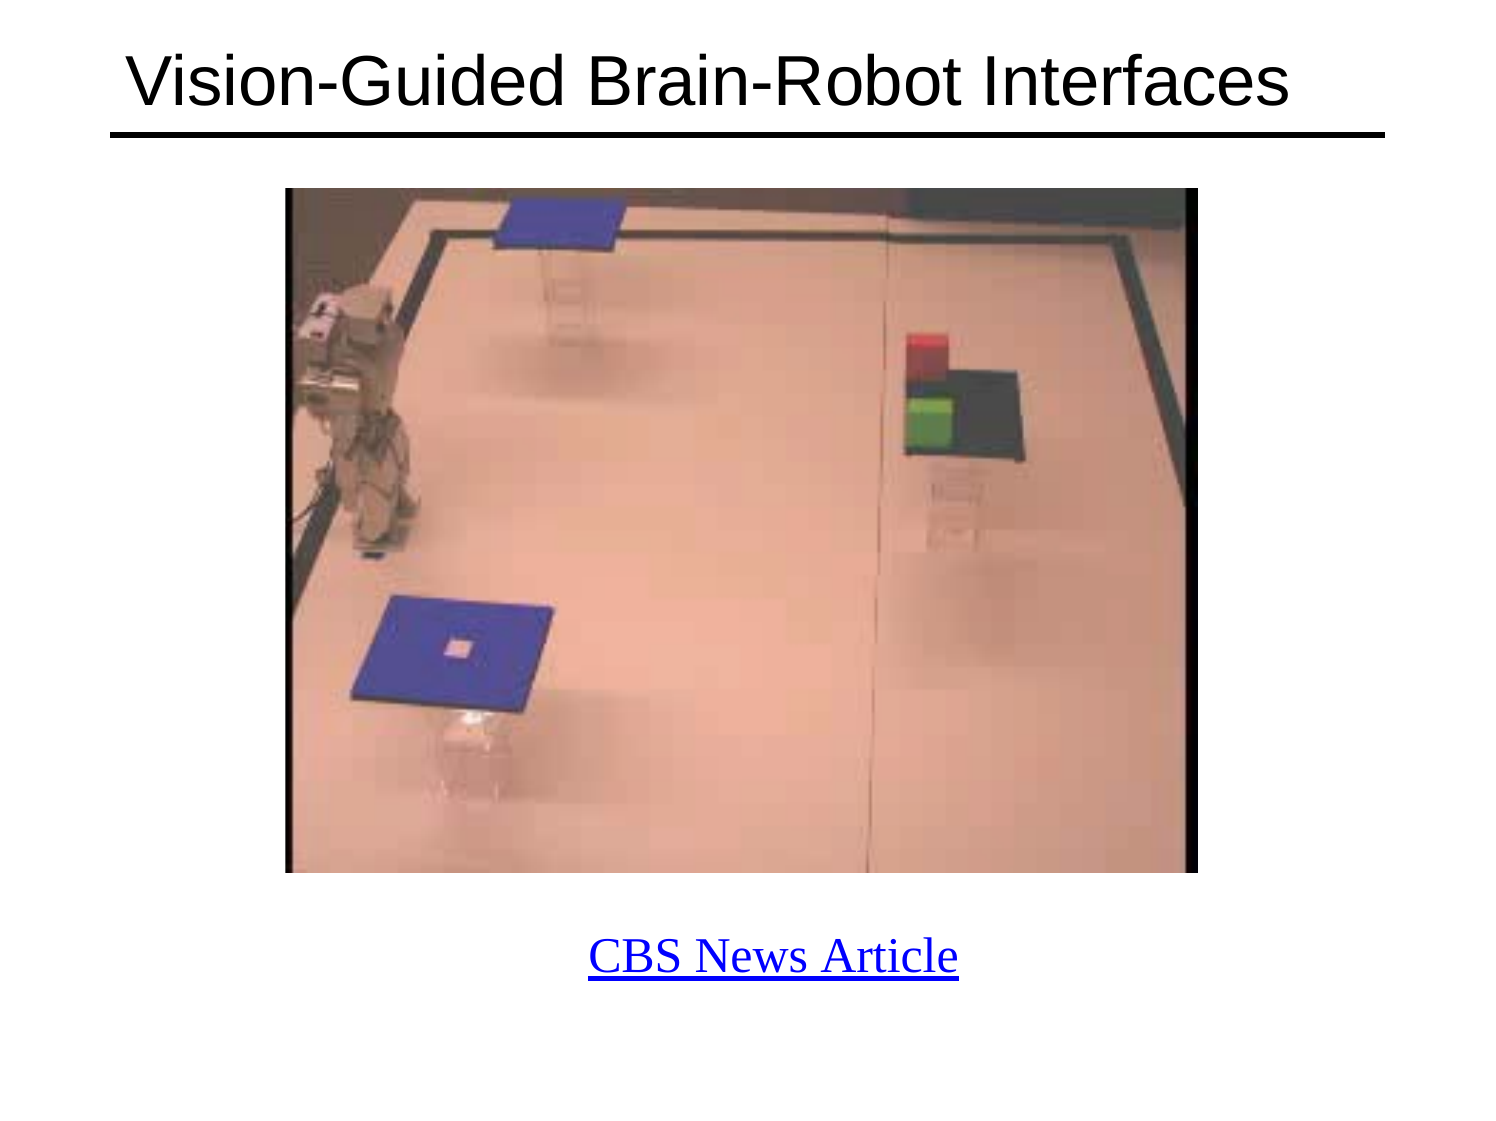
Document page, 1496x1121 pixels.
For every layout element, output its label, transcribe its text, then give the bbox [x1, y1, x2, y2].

title Vision-Guided Brain-Robot Interfaces [123, 32, 1301, 222]
text_box CBS News Article [586, 920, 963, 983]
text_box [285, 188, 1198, 873]
